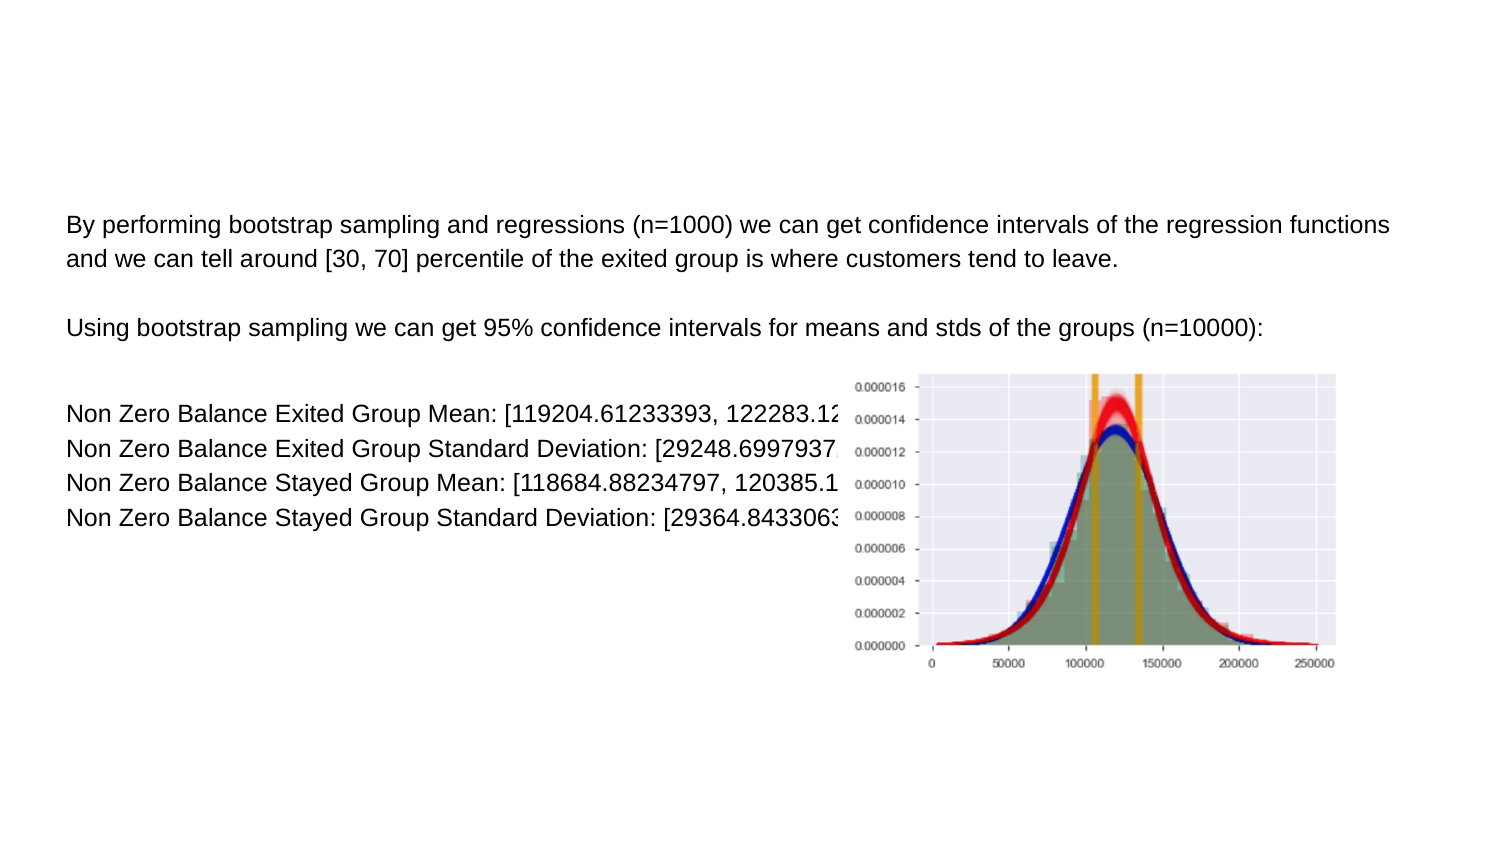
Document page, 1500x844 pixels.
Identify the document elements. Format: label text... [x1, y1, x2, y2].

list By performing bootstrap sampling and regressions (n=1000) we can get confidence intervals of the regression functions and we can tell around [30, 70] percentile of the exited group is where customers tend to leave. Using bootstrap sampling we can get 95% confidence intervals for means and stds of the groups (n=10000): Non Zero Balance Exited Group Mean: [119204.61233393, 122283.12203969] Non Zero Balance Exited Group Standard Deviation: [29248.69979372, 31874.10350709] Non Zero Balance Stayed Group Mean: [118684.88234797, 120385.14285602] Non Zero Balance Stayed Group Standard Deviation: [29364.8433063 , 30524.31485055] [51, 189, 1449, 750]
picture [837, 362, 1356, 678]
